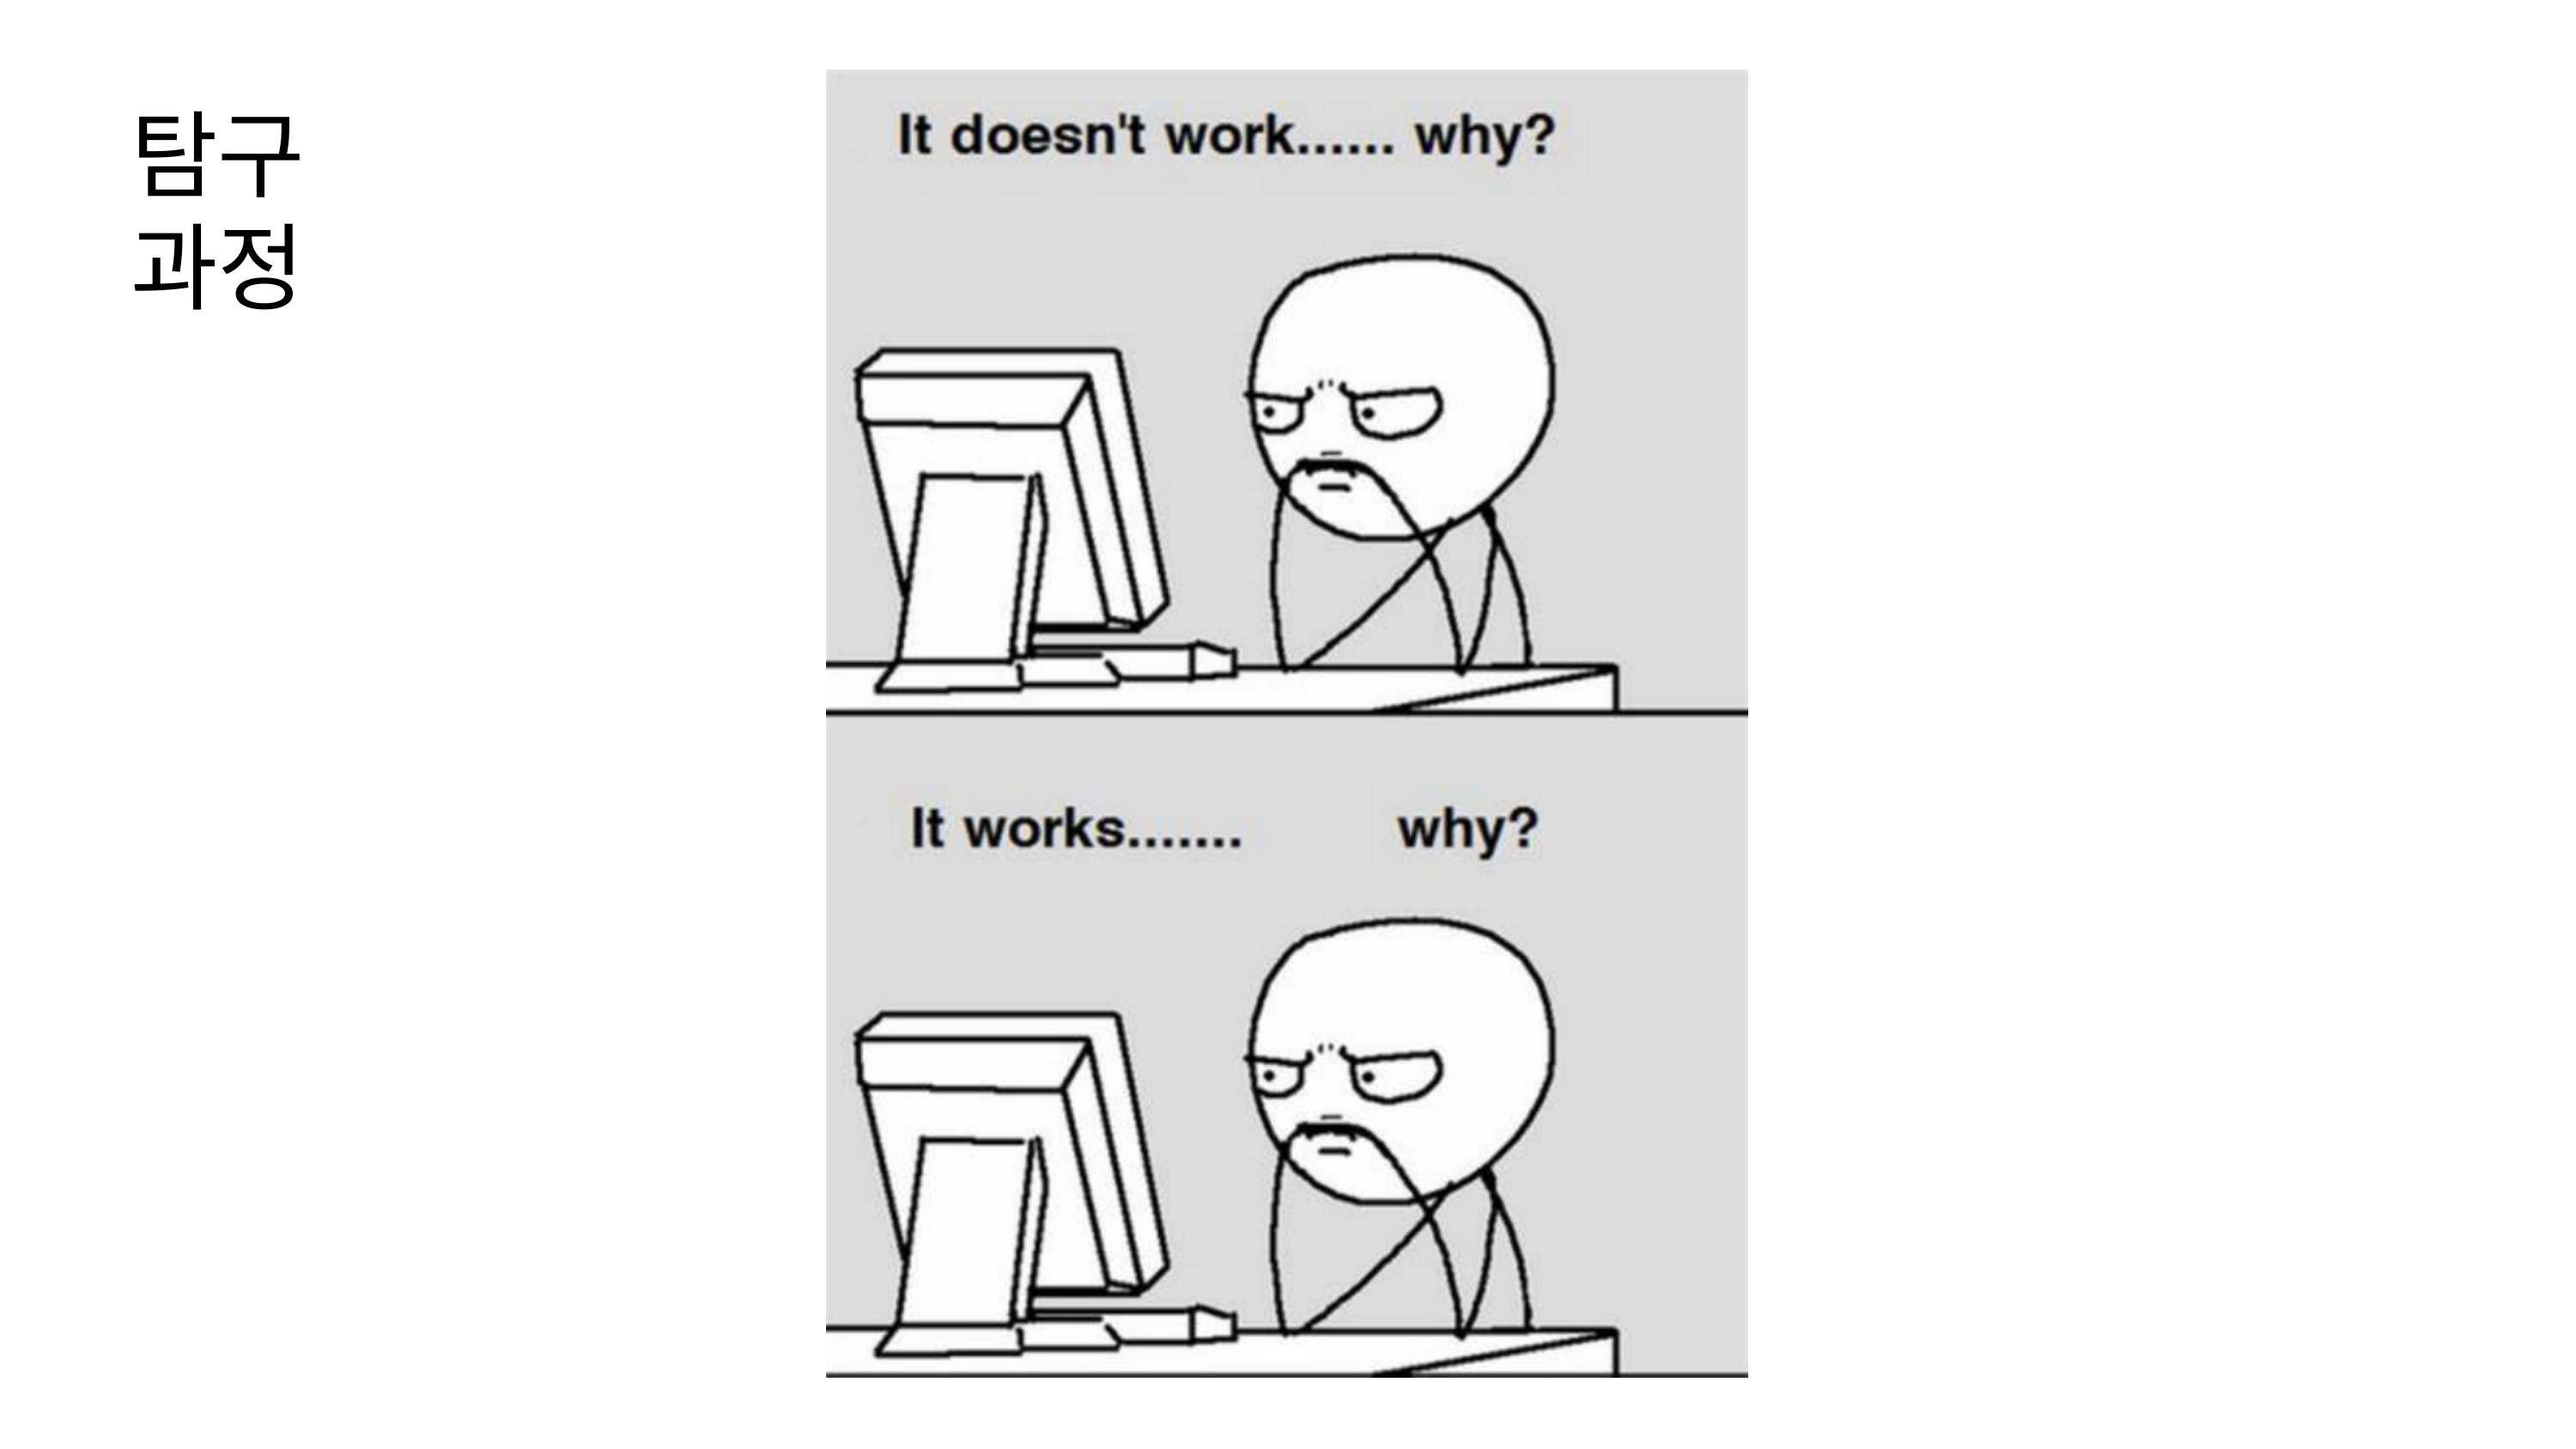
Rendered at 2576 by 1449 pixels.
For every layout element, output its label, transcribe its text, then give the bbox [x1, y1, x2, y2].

picture [826, 69, 1748, 1378]
text_box 탐구 과정 [131, 100, 500, 233]
